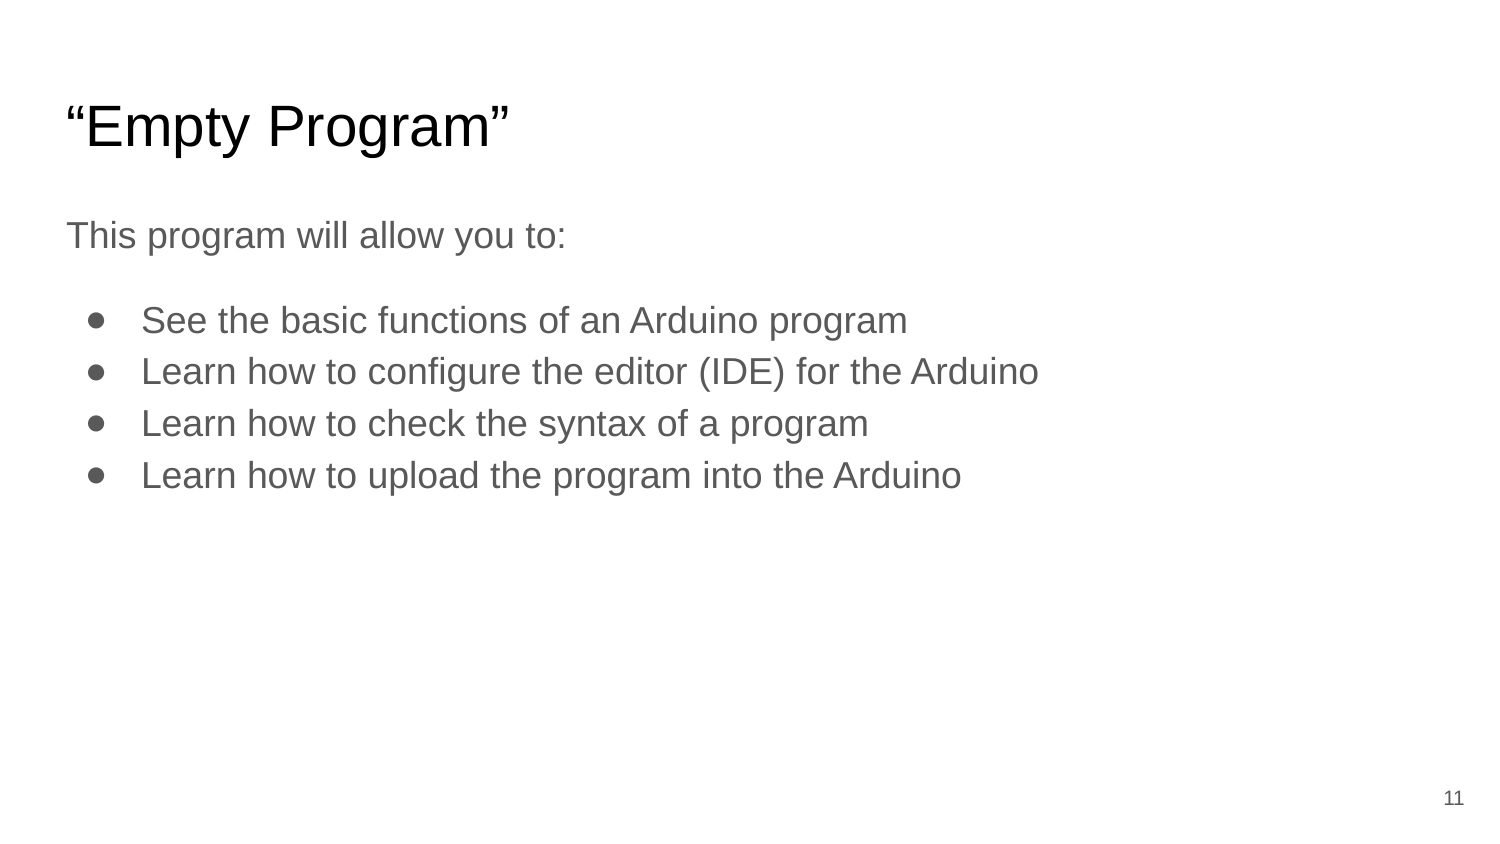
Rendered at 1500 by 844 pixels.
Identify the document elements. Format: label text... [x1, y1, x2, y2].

slide_number ‹#› [1389, 764, 1480, 830]
list This program will allow you to: See the basic functions of an Arduino program Learn how to configure the editor (IDE) for the Arduino Learn how to check the syntax of a program Learn how to upload the program into the Arduino [51, 189, 1449, 750]
title “Empty Program” [51, 72, 1449, 167]
